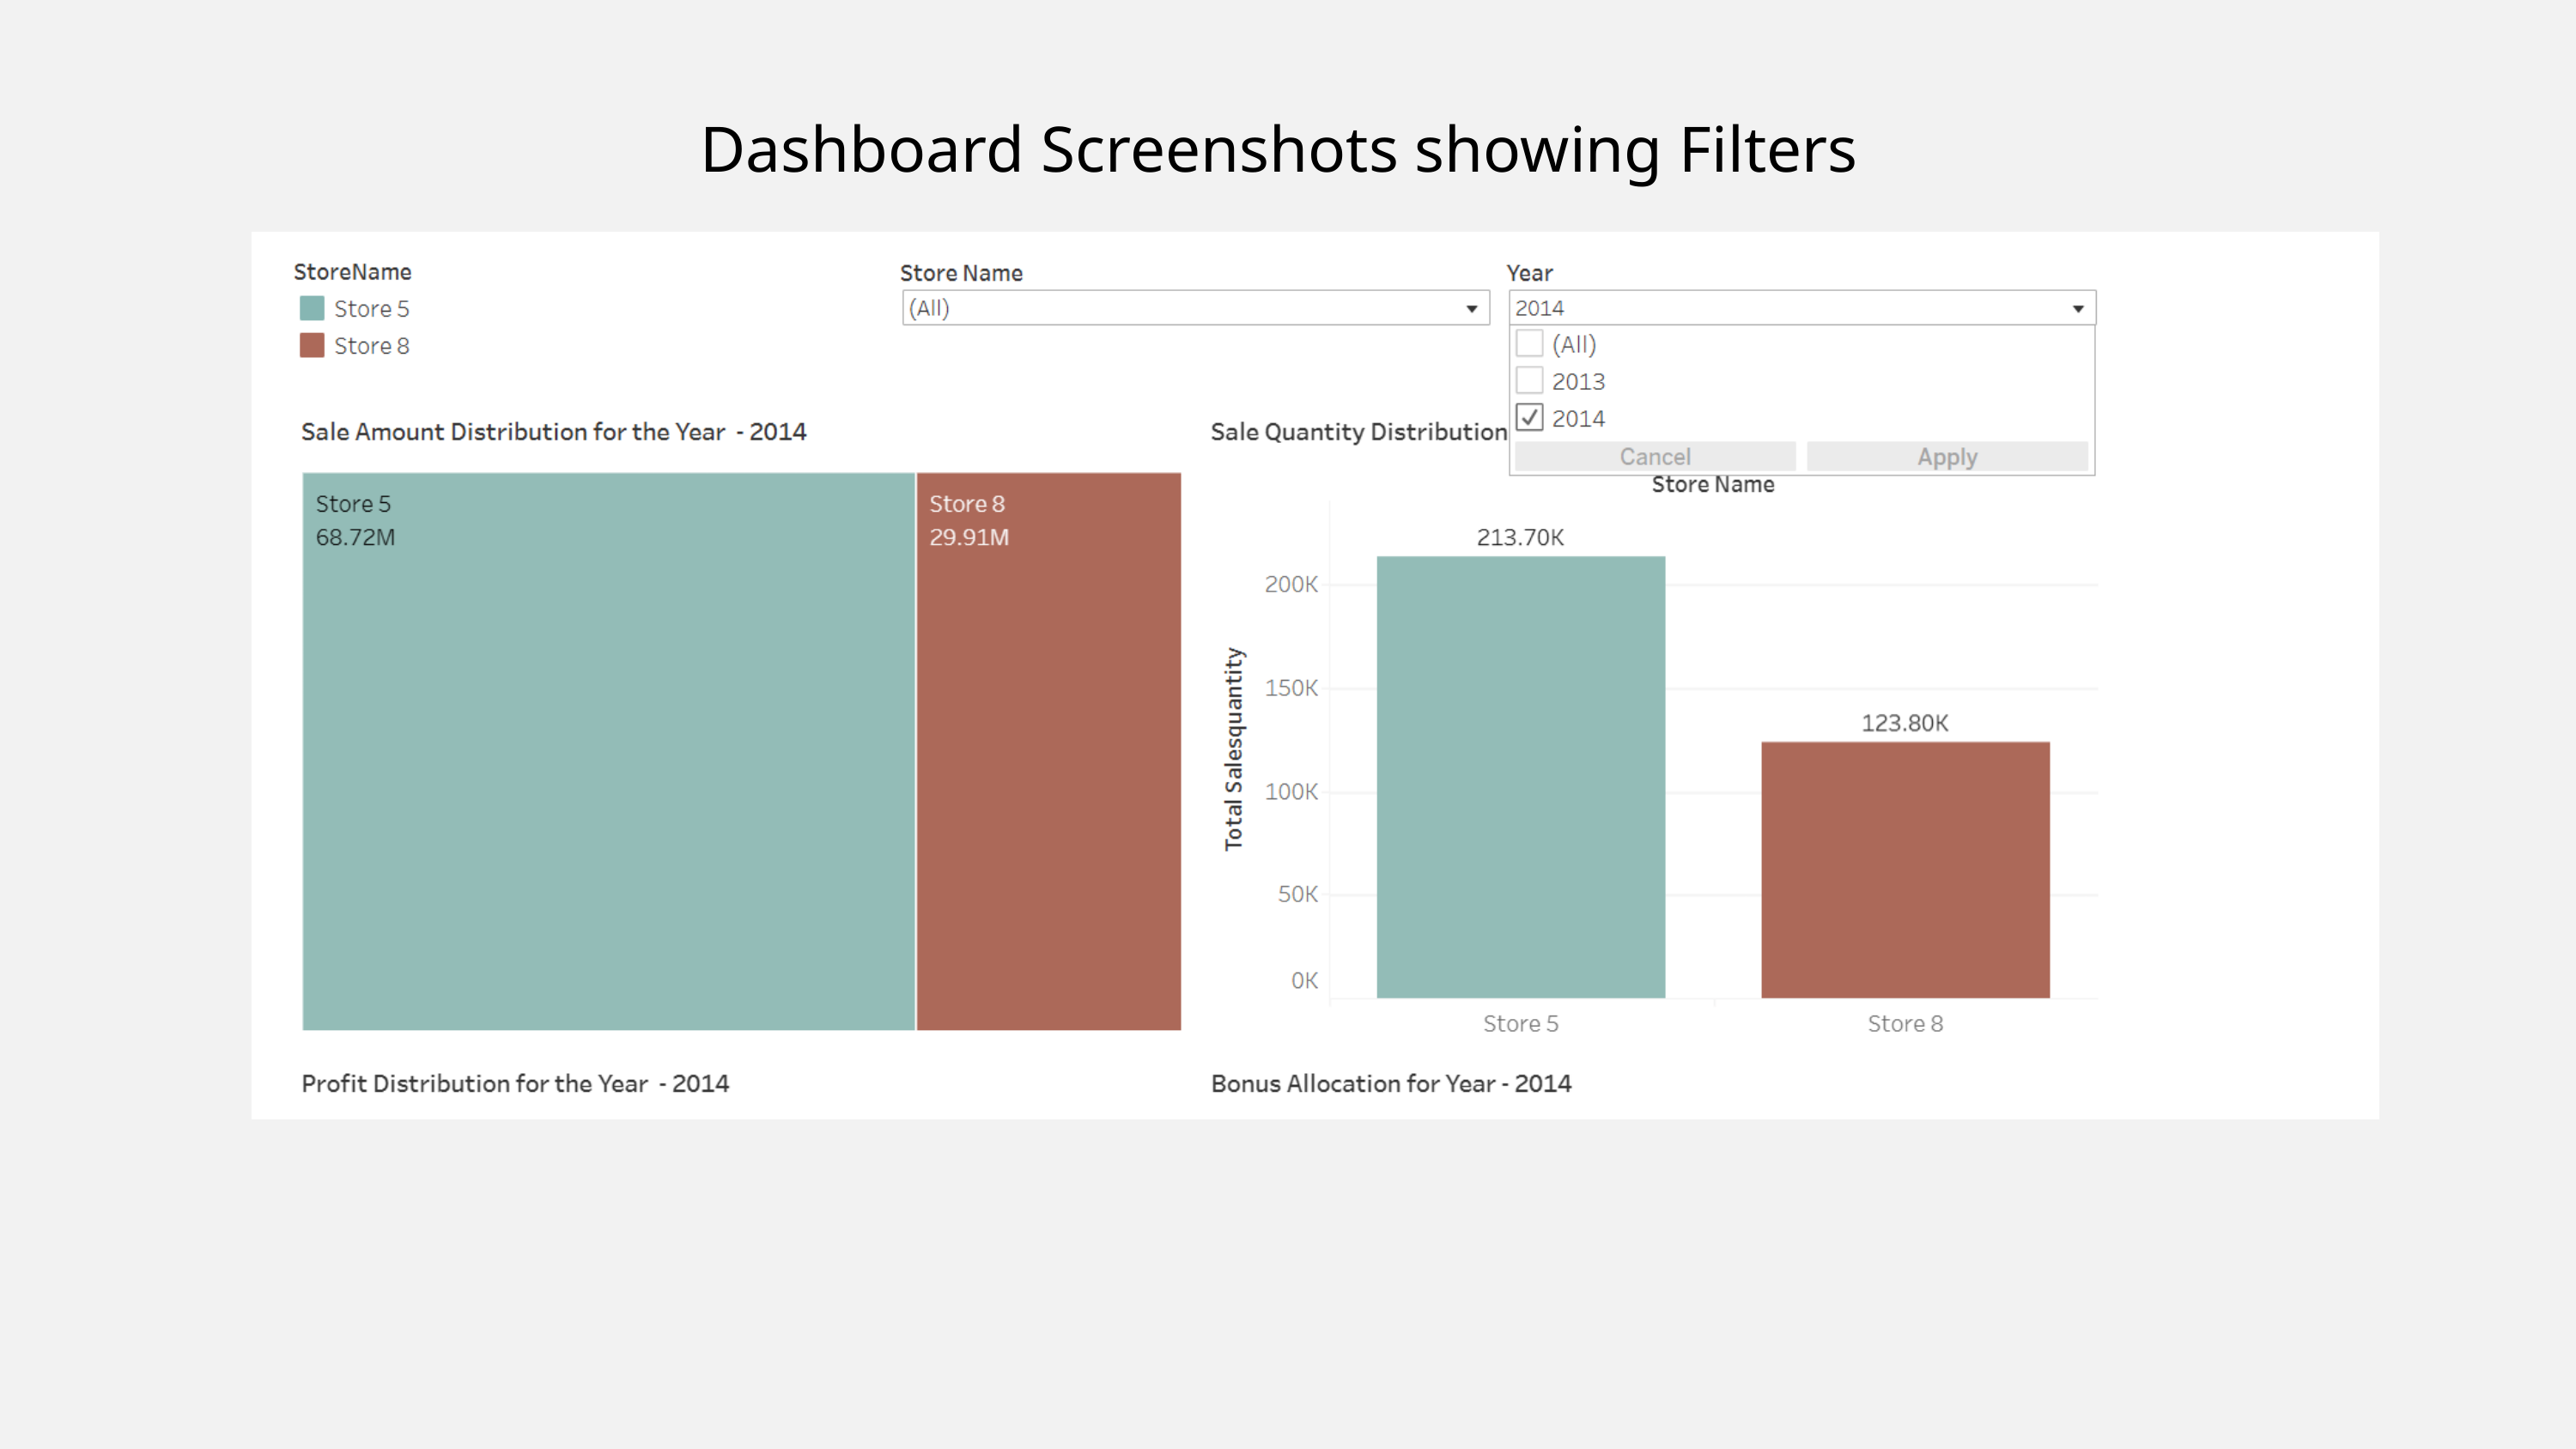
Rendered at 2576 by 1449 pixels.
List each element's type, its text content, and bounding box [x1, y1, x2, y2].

text_box Dashboard Screenshots showing Filters [627, 119, 1932, 185]
text_box [251, 232, 2380, 1119]
